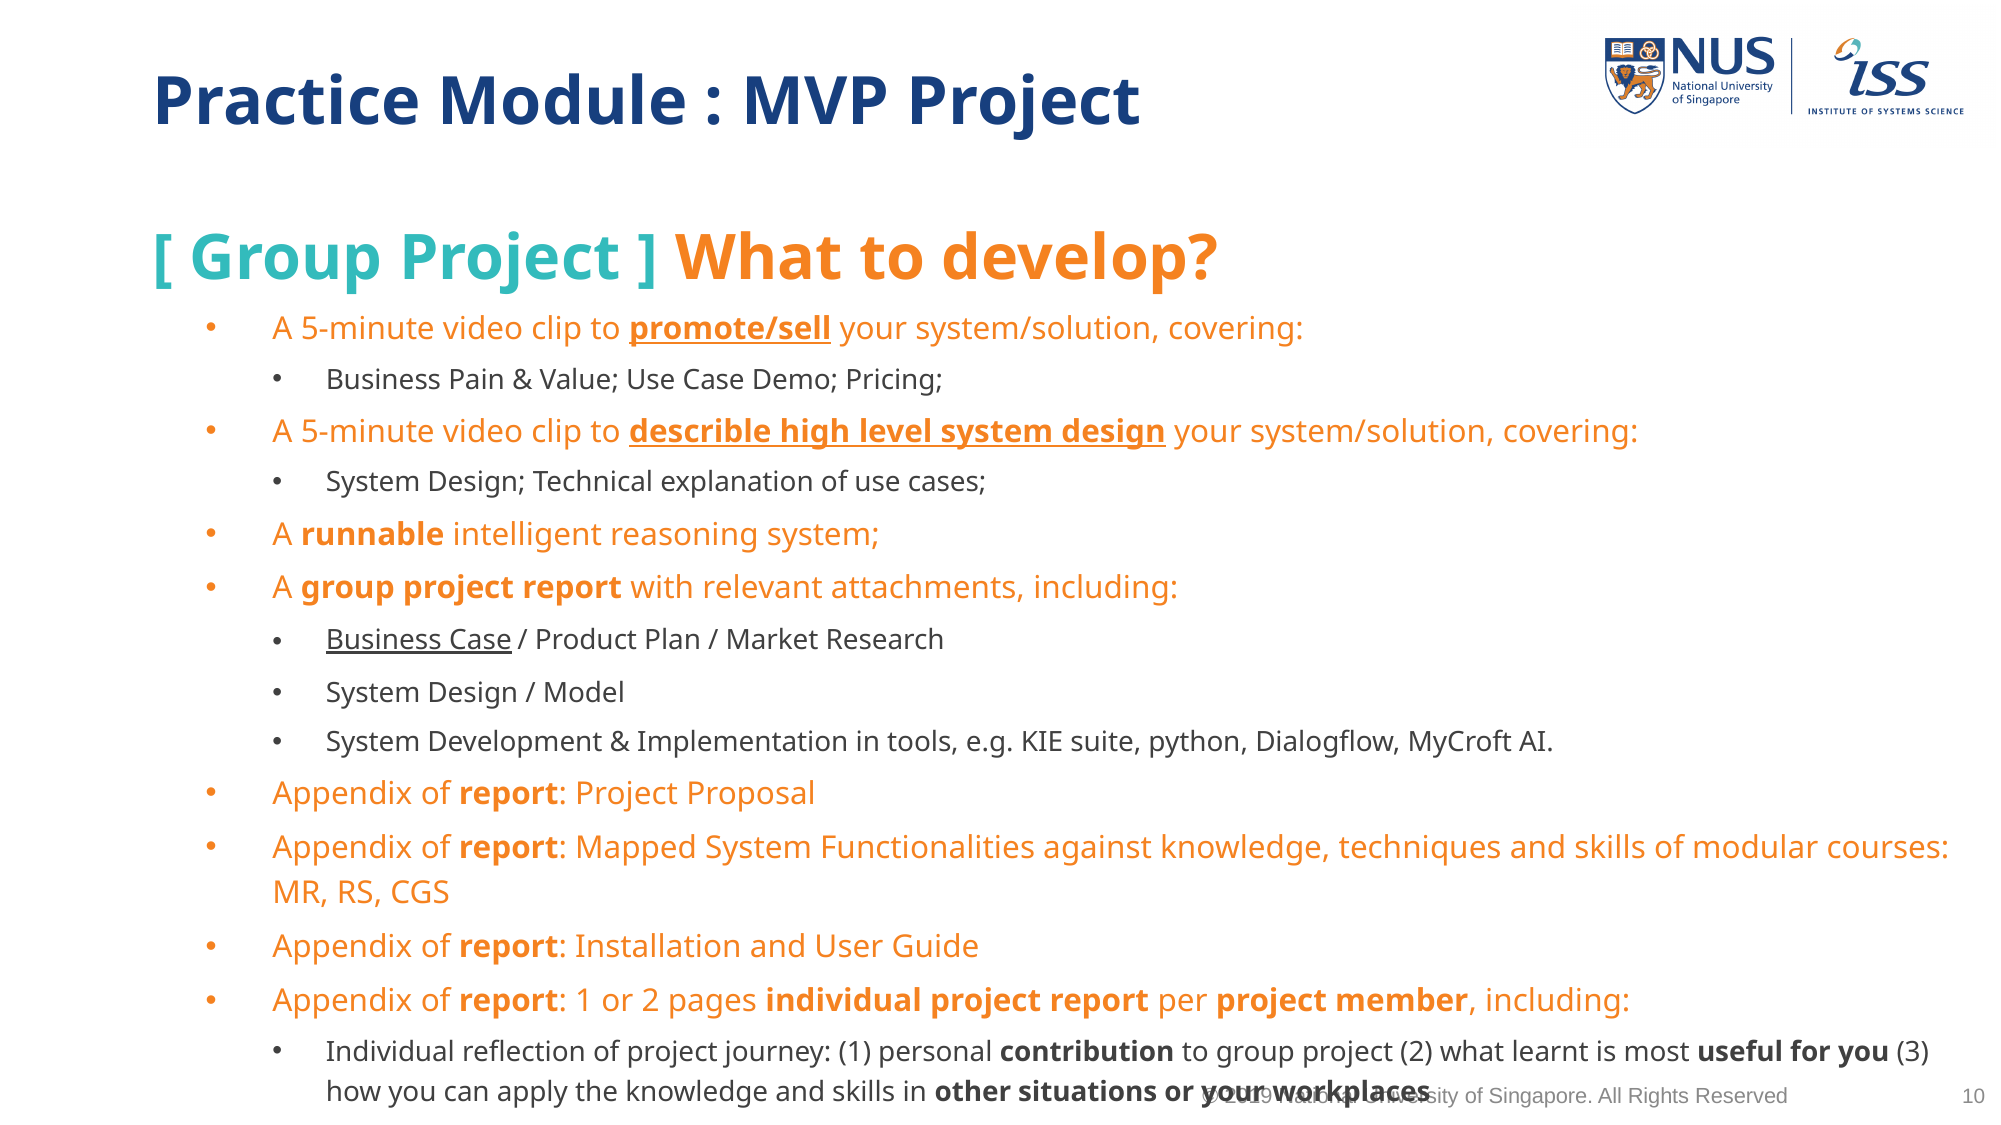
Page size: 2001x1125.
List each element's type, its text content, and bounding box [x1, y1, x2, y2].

list [ Group Project ] What to develop? A 5-minute video clip to promote/sell your system/solution, covering: Business Pain & Value; Use Case Demo; Pricing; A 5-minute video clip to describle high level system design your system/solution, covering: System Design; Technical explanation of use cases; A runnable intelligent reasoning system; A group project report with relevant attachments, including: Business Case / Product Plan / Market Research System Design / Model System Development & Implementation in tools, e.g. KIE suite, python, Dialogflow, MyCroft AI. Appendix of report: Project Proposal Appendix of report: Mapped System Functionalities against knowledge, techniques and skills of modular courses: MR, RS, CGS Appendix of report: Installation and User Guide Appendix of report: 1 or 2 pages individual project report per project member, including: Individual reflection of project journey: (1) personal contribution to group project (2) what learnt is most useful for you (3) how you can apply the knowledge and skills in other situations or your workplaces [137, 193, 2000, 1125]
picture [1570, 4, 1996, 148]
title Practice Module : MVP Project [137, 41, 1582, 131]
